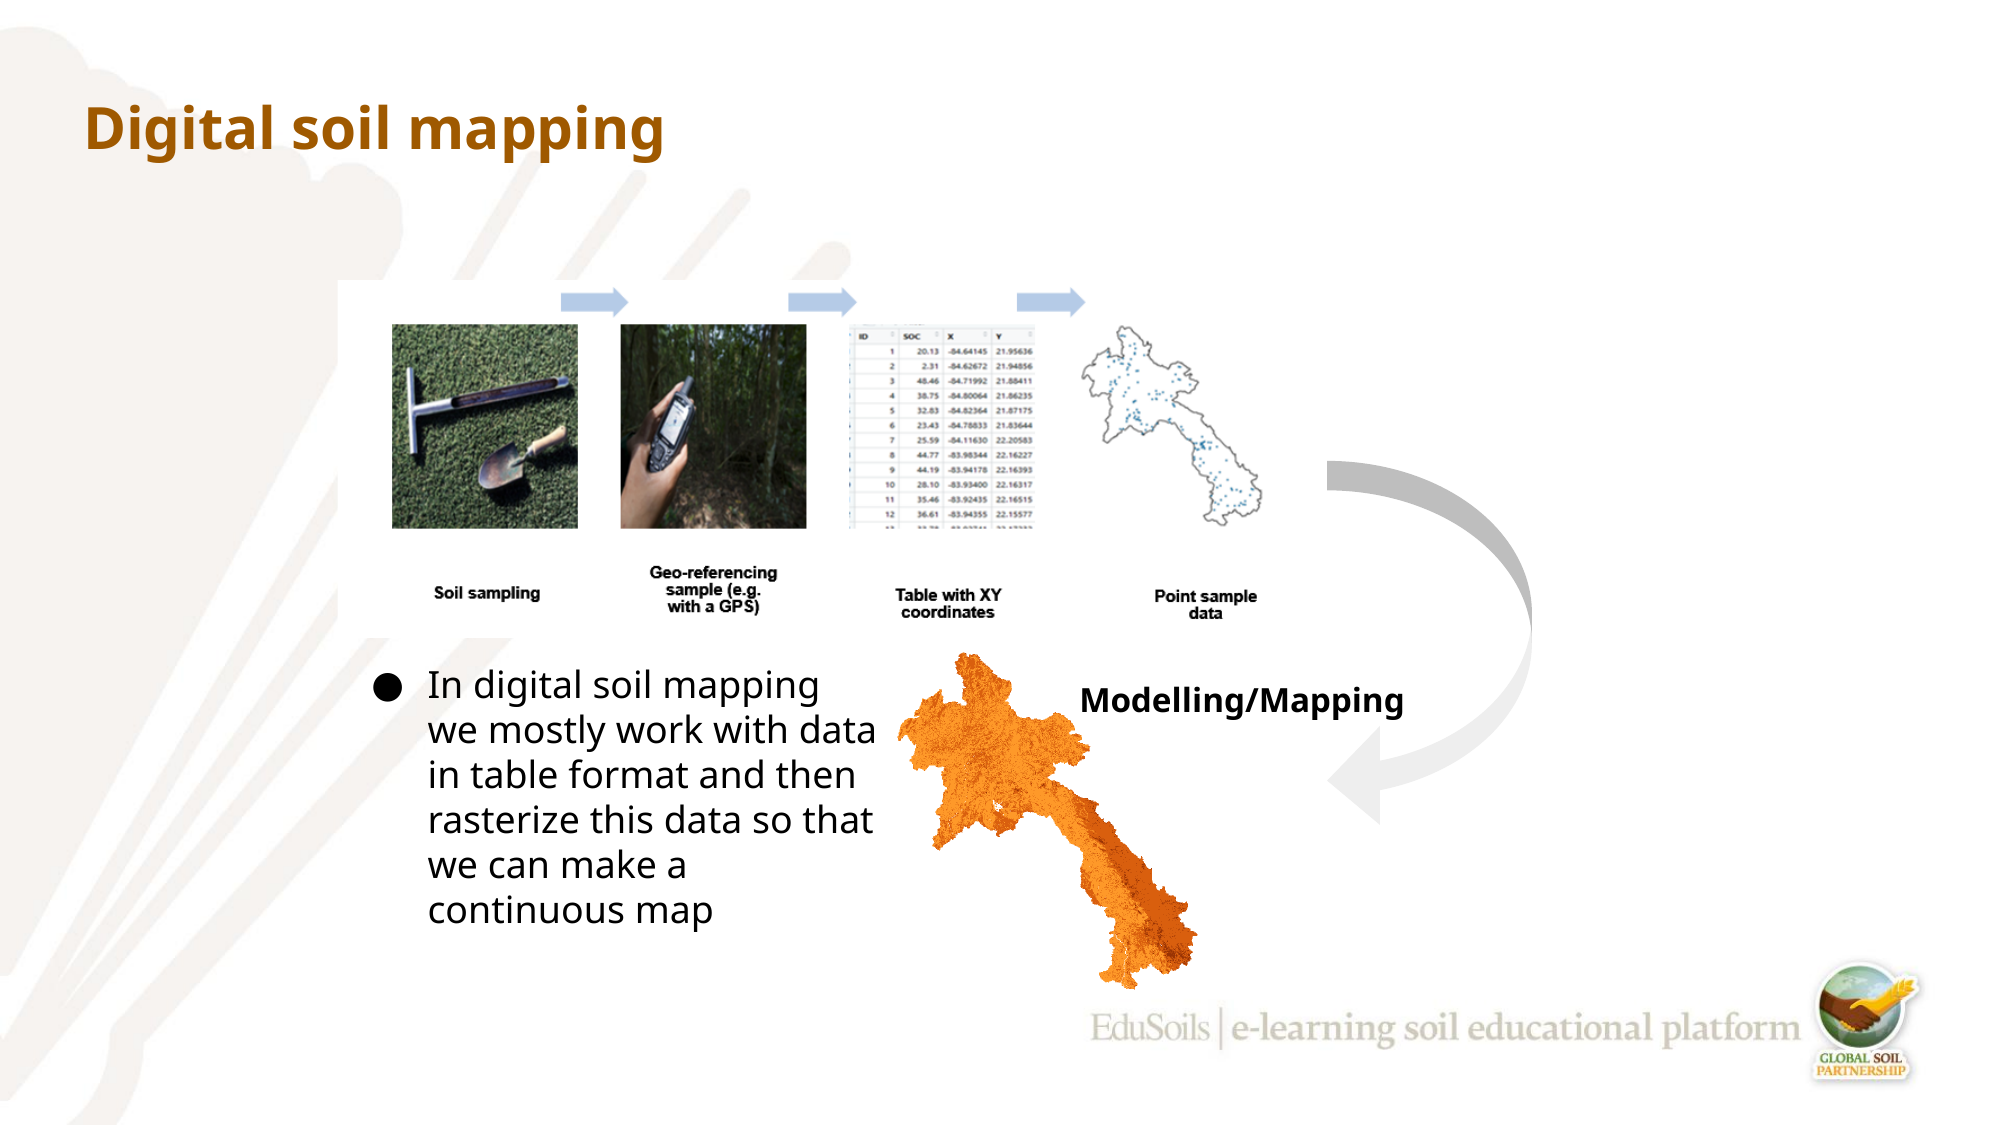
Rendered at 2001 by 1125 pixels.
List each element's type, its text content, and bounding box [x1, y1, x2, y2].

text_box In digital soil mapping we mostly work with data in table format and then rasterize this data so that we can make a continuous map [337, 645, 879, 978]
list [68, 175, 1669, 1000]
picture [0, 0, 2001, 1125]
title Digital soil mapping [68, 75, 1932, 176]
slide_number ‹#› [1853, 1019, 1974, 1106]
text_box [1327, 460, 1532, 825]
text_box Modelling/Mapping [1207, 664, 1470, 737]
